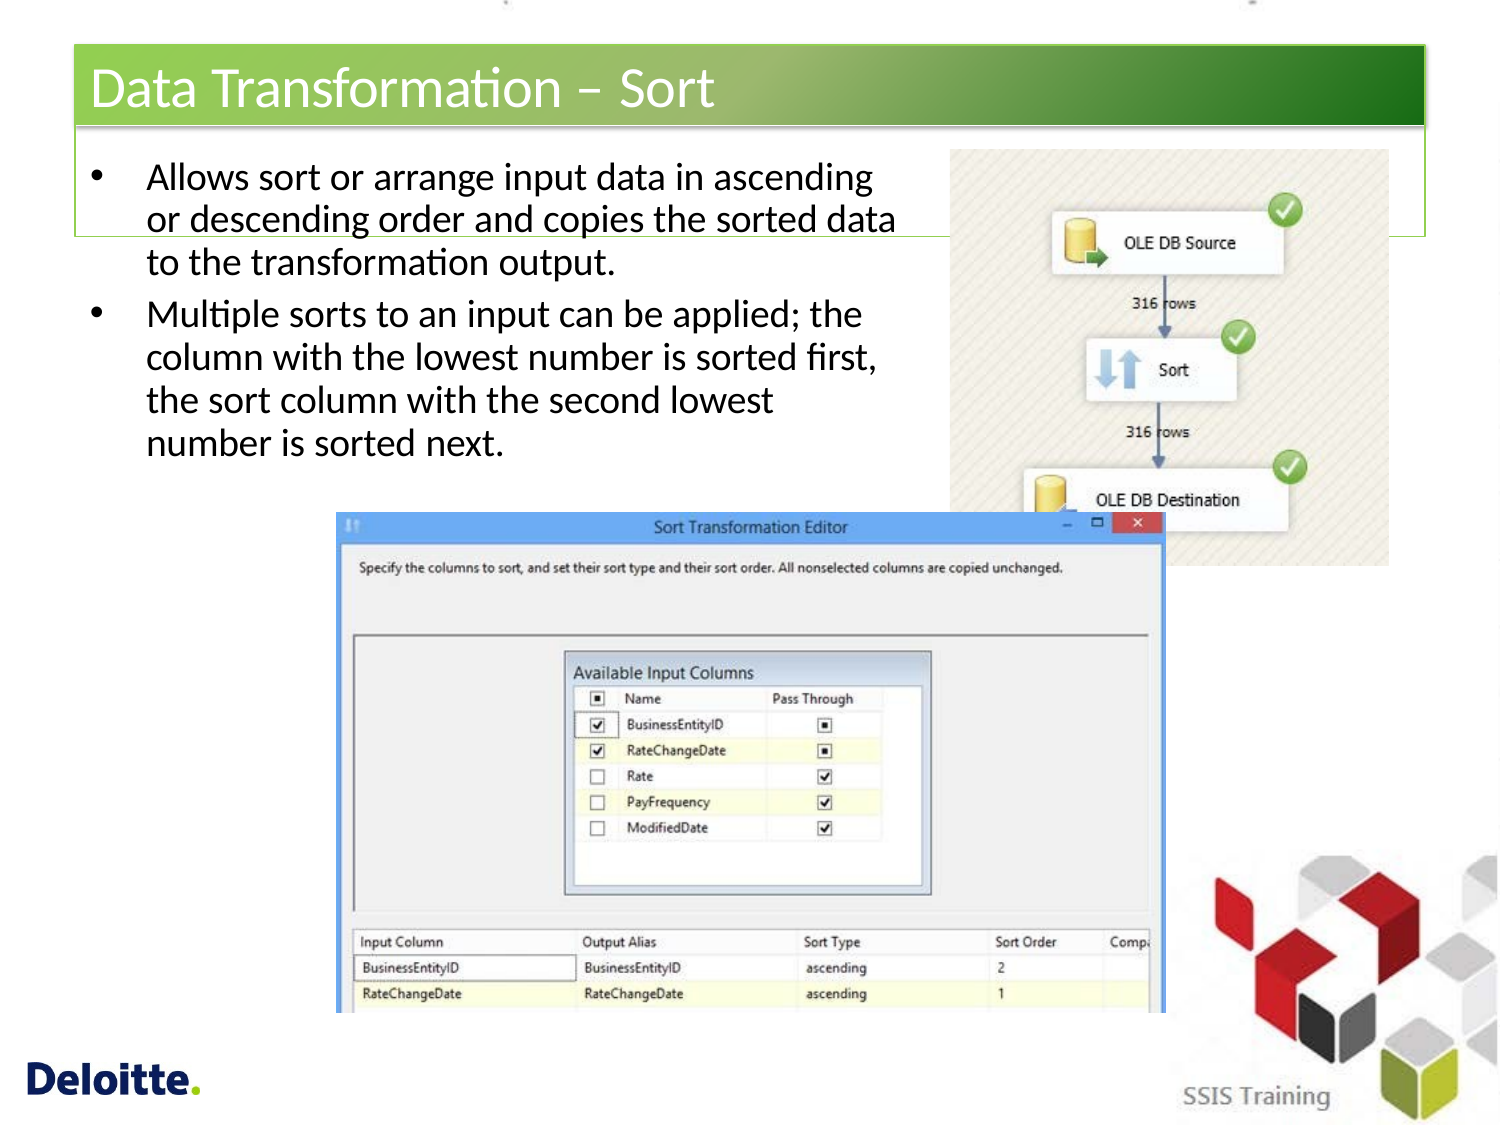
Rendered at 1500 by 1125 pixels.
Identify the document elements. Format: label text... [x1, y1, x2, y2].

title Data Transformation – Sort [75, 45, 1425, 237]
text_box [949, 149, 1389, 566]
text_box [1, 0, 1499, 1125]
text_box [769, 40, 1433, 137]
text_box Allows sort or arrange input data in ascending or descending order and copies the sorted data to the transformation output. Multiple sorts to an input can be applied; the column with the lowest number is sorted first, the sort column with the second lowest number is sorted next. [87, 148, 910, 464]
text_box [48, 31, 769, 169]
text_box [27, 1062, 200, 1095]
text_box [336, 512, 1166, 1013]
